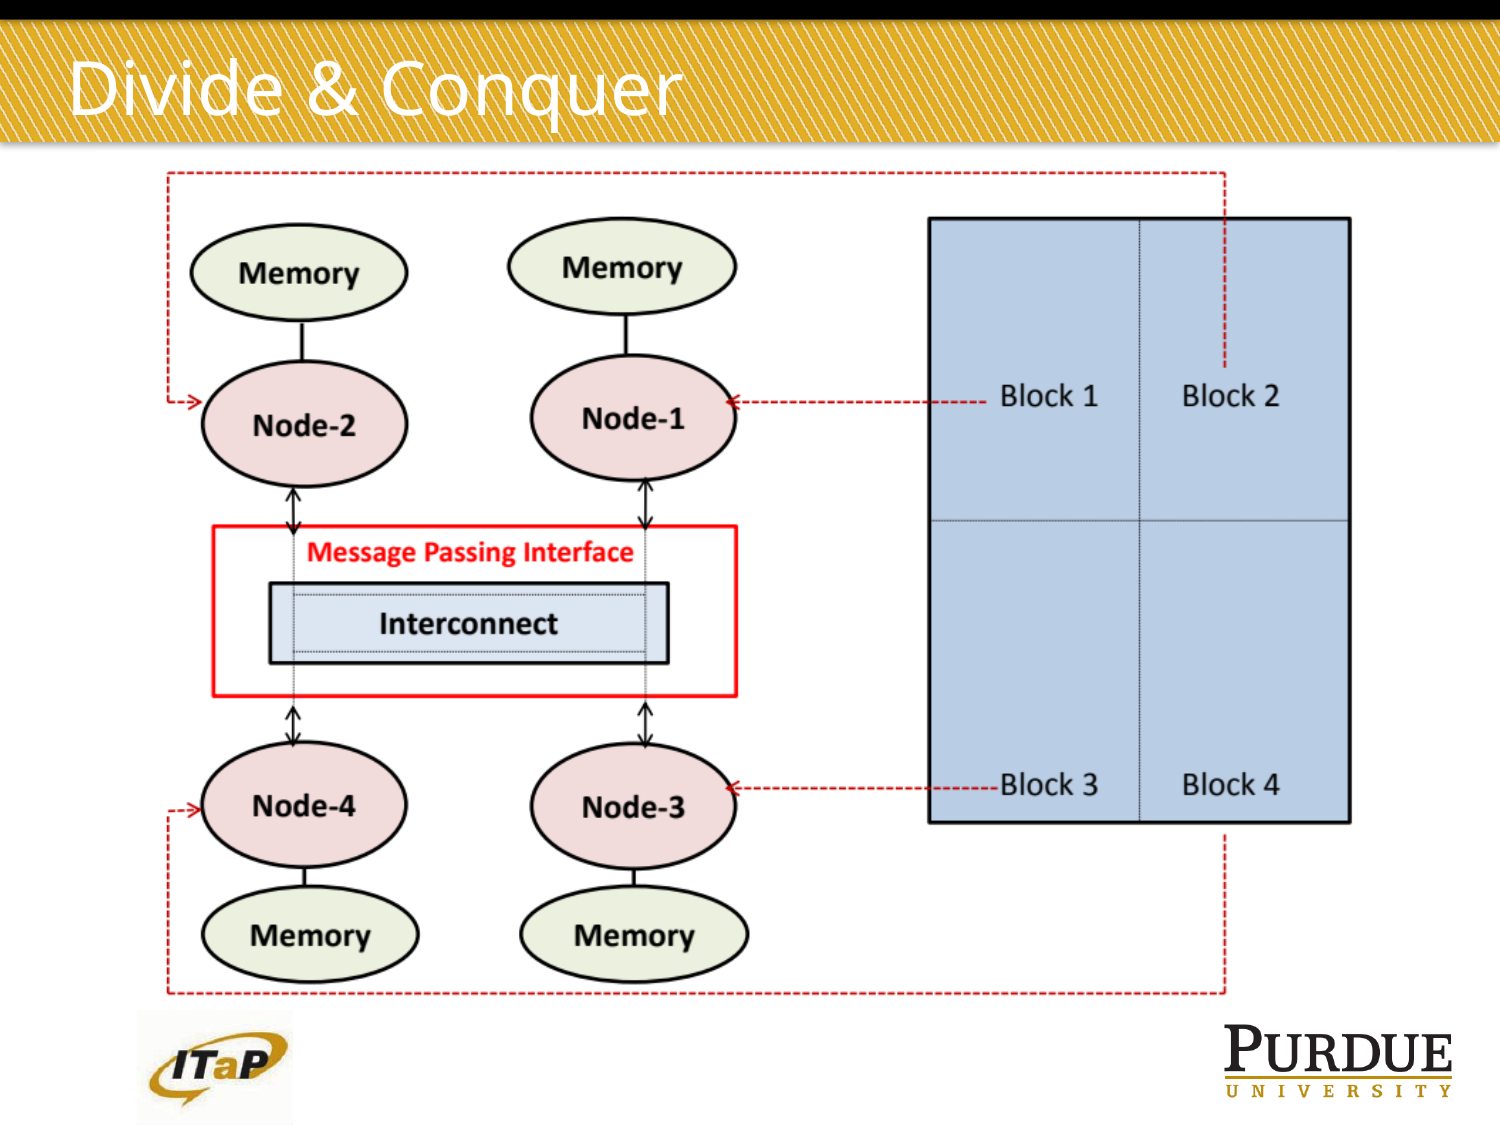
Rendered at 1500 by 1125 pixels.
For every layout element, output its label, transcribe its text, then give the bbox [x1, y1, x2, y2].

picture [95, 150, 1396, 1003]
picture [136, 1010, 293, 1125]
text_box Divide & Conquer [51, 28, 1324, 143]
